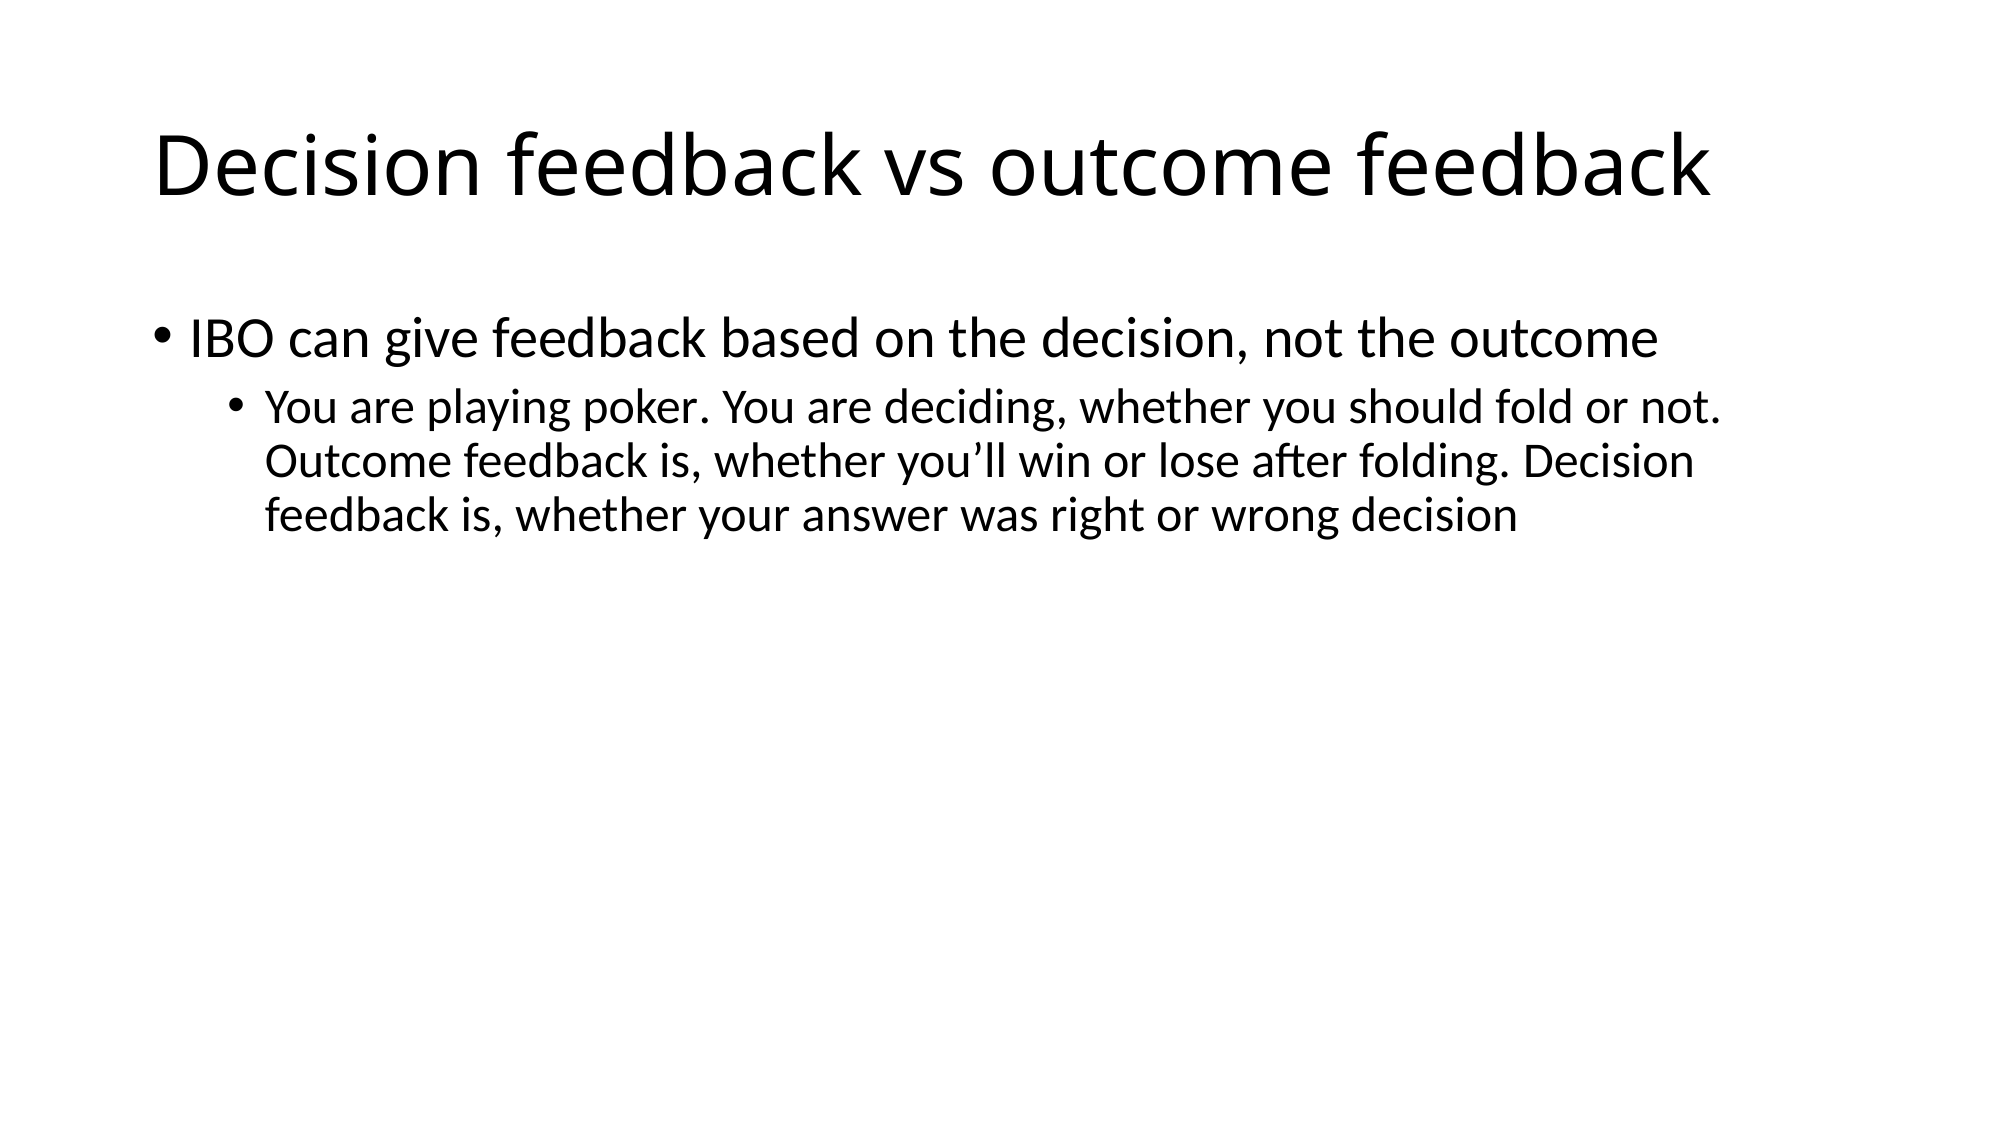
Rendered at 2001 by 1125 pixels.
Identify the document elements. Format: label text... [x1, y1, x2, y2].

list IBO can give feedback based on the decision, not the outcome You are playing poker. You are deciding, whether you should fold or not. Outcome feedback is, whether you’ll win or lose after folding. Decision feedback is, whether your answer was right or wrong decision [137, 299, 1863, 1014]
title Decision feedback vs outcome feedback [137, 59, 1863, 278]
